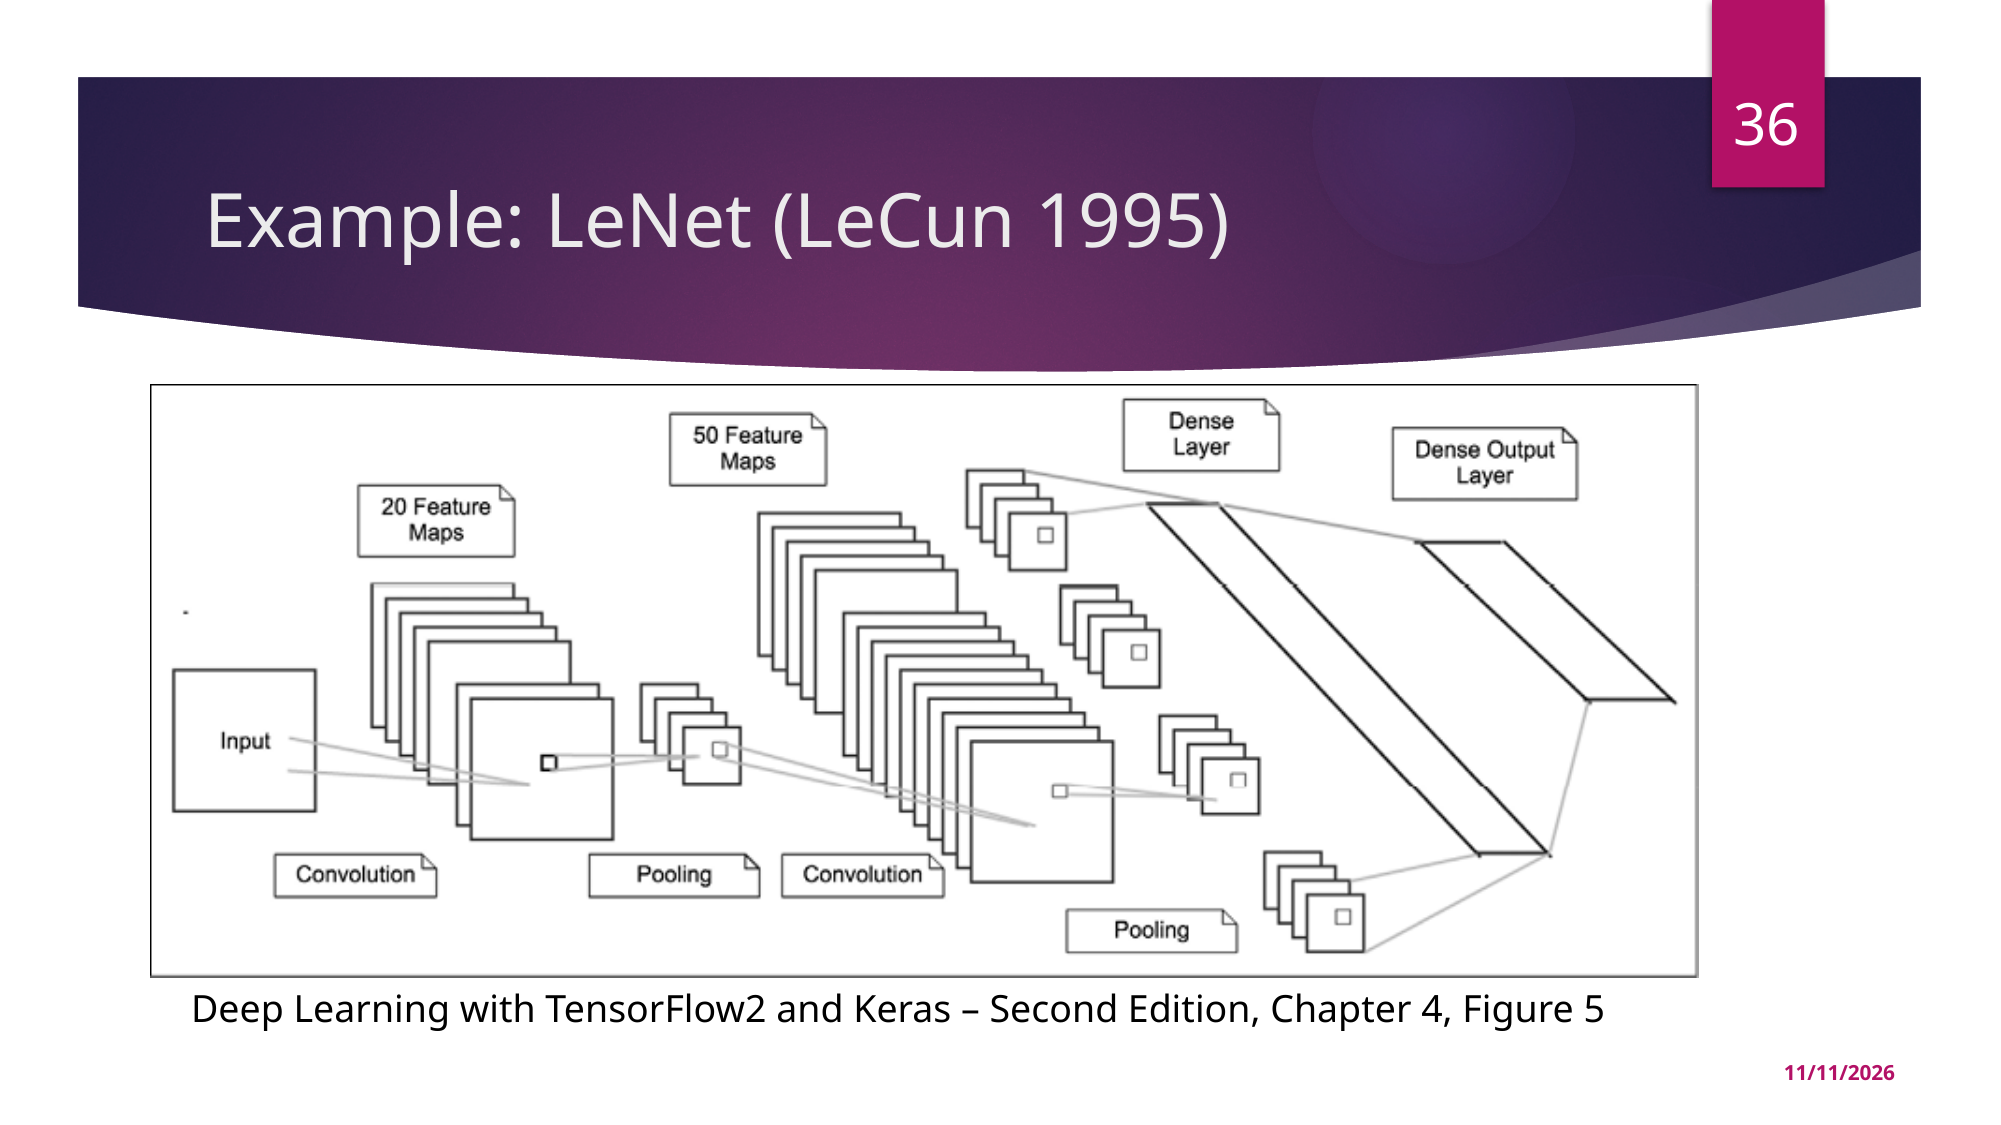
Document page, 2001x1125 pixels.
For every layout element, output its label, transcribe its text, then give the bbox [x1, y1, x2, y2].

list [150, 384, 1699, 978]
text_box Deep Learning with TensorFlow2 and Keras – Second Edition, Chapter 4, Figure 5 [176, 989, 1622, 1038]
title Example: LeNet (LeCun 1995) [189, 159, 1627, 276]
slide_number 36 [1698, 48, 1836, 175]
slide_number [1747, 1048, 1911, 1099]
